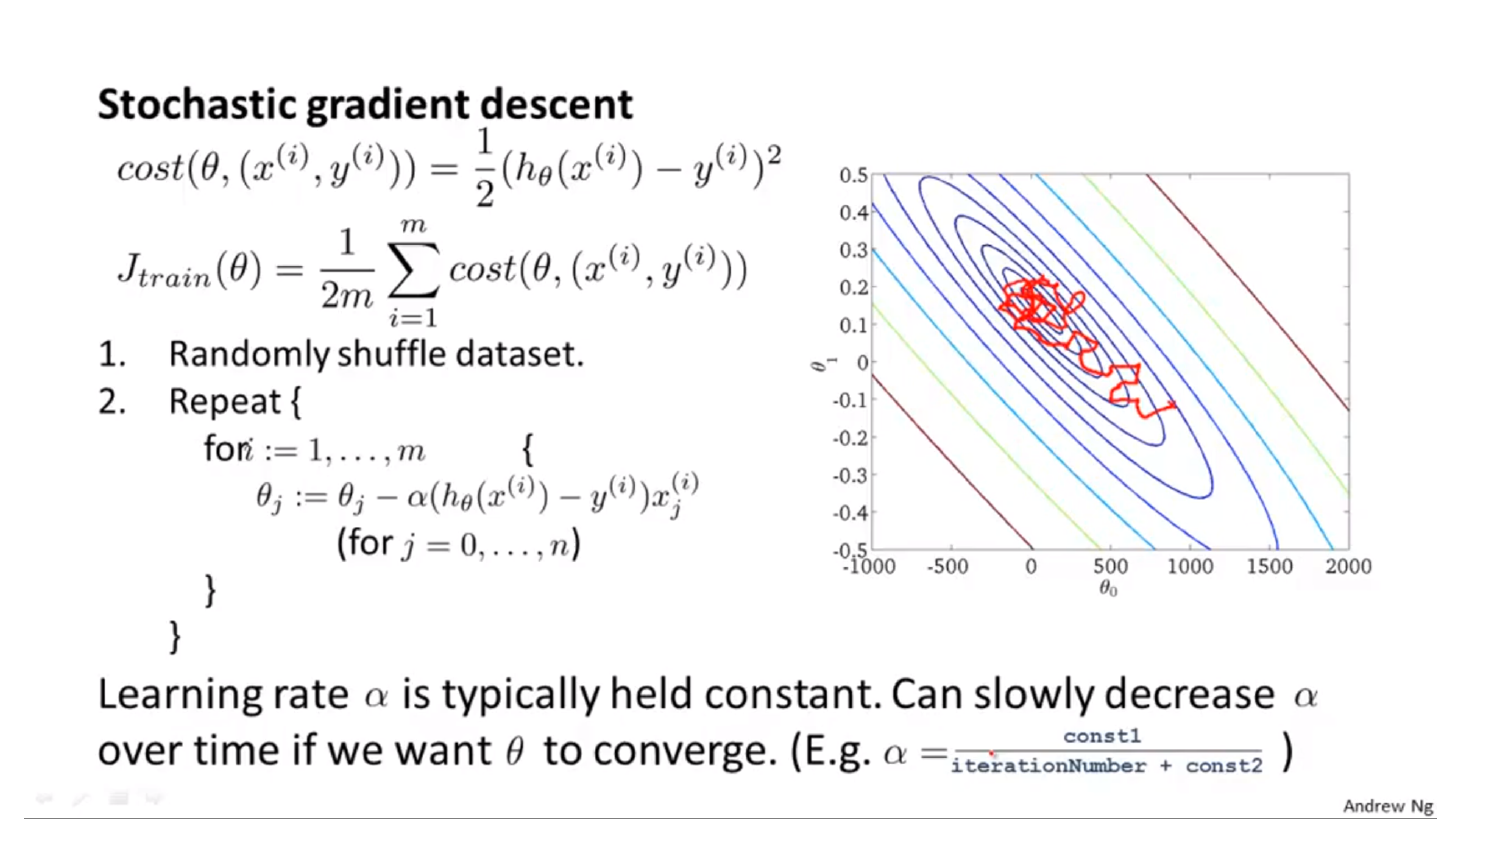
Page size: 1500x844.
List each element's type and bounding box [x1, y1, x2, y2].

picture [24, 24, 1437, 819]
